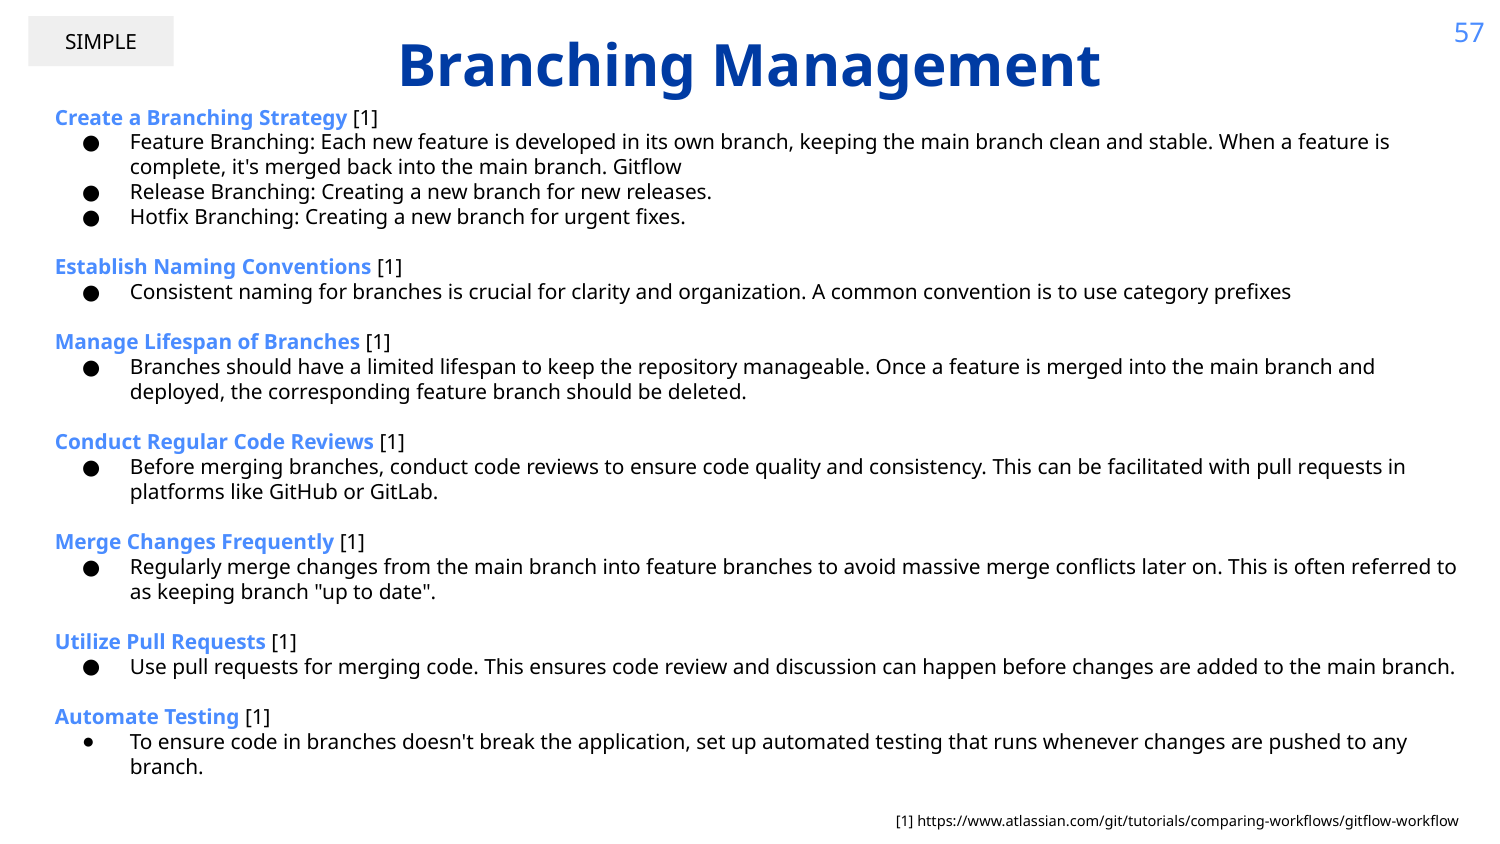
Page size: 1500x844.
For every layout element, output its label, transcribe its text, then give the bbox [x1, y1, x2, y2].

slide_number 57 [1432, 0, 1500, 49]
title Branching Management [116, 12, 1383, 107]
text_box SIMPLE [28, 16, 174, 67]
text_box [1] https://www.atlassian.com/git/tutorials/comparing-workflows/gitflow-workflow [324, 803, 1475, 839]
list Create a Branching Strategy [1] Feature Branching: Each new feature is developed in its own branch, keeping the main branch clean and stable. When a feature is complete, it's merged back into the main branch. Gitflow Release Branching: Creating a new branch for new releases. Hotfix Branching: Creating a new branch for urgent fixes. Establish Naming Conventions [1] Consistent naming for branches is crucial for clarity and organization. A common convention is to use category prefixes Manage Lifespan of Branches [1] Branches should have a limited lifespan to keep the repository manageable. Once a feature is merged into the main branch and deployed, the corresponding feature branch should be deleted. Conduct Regular Code Reviews [1] Before merging branches, conduct code reviews to ensure code quality and consistency. This can be facilitated with pull requests in platforms like GitHub or GitLab. Merge Changes Frequently [1] Regularly merge changes from the main branch into feature branches to avoid massive merge conflicts later on. This is often referred to as keeping branch "up to date". Utilize Pull Requests [1] Use pull requests for merging code. This ensures code review and discussion can happen before changes are added to the main branch. Automate Testing [1] To ensure code in branches doesn't break the application, set up automated testing that runs whenever changes are pushed to any branch. [39, 89, 1475, 772]
